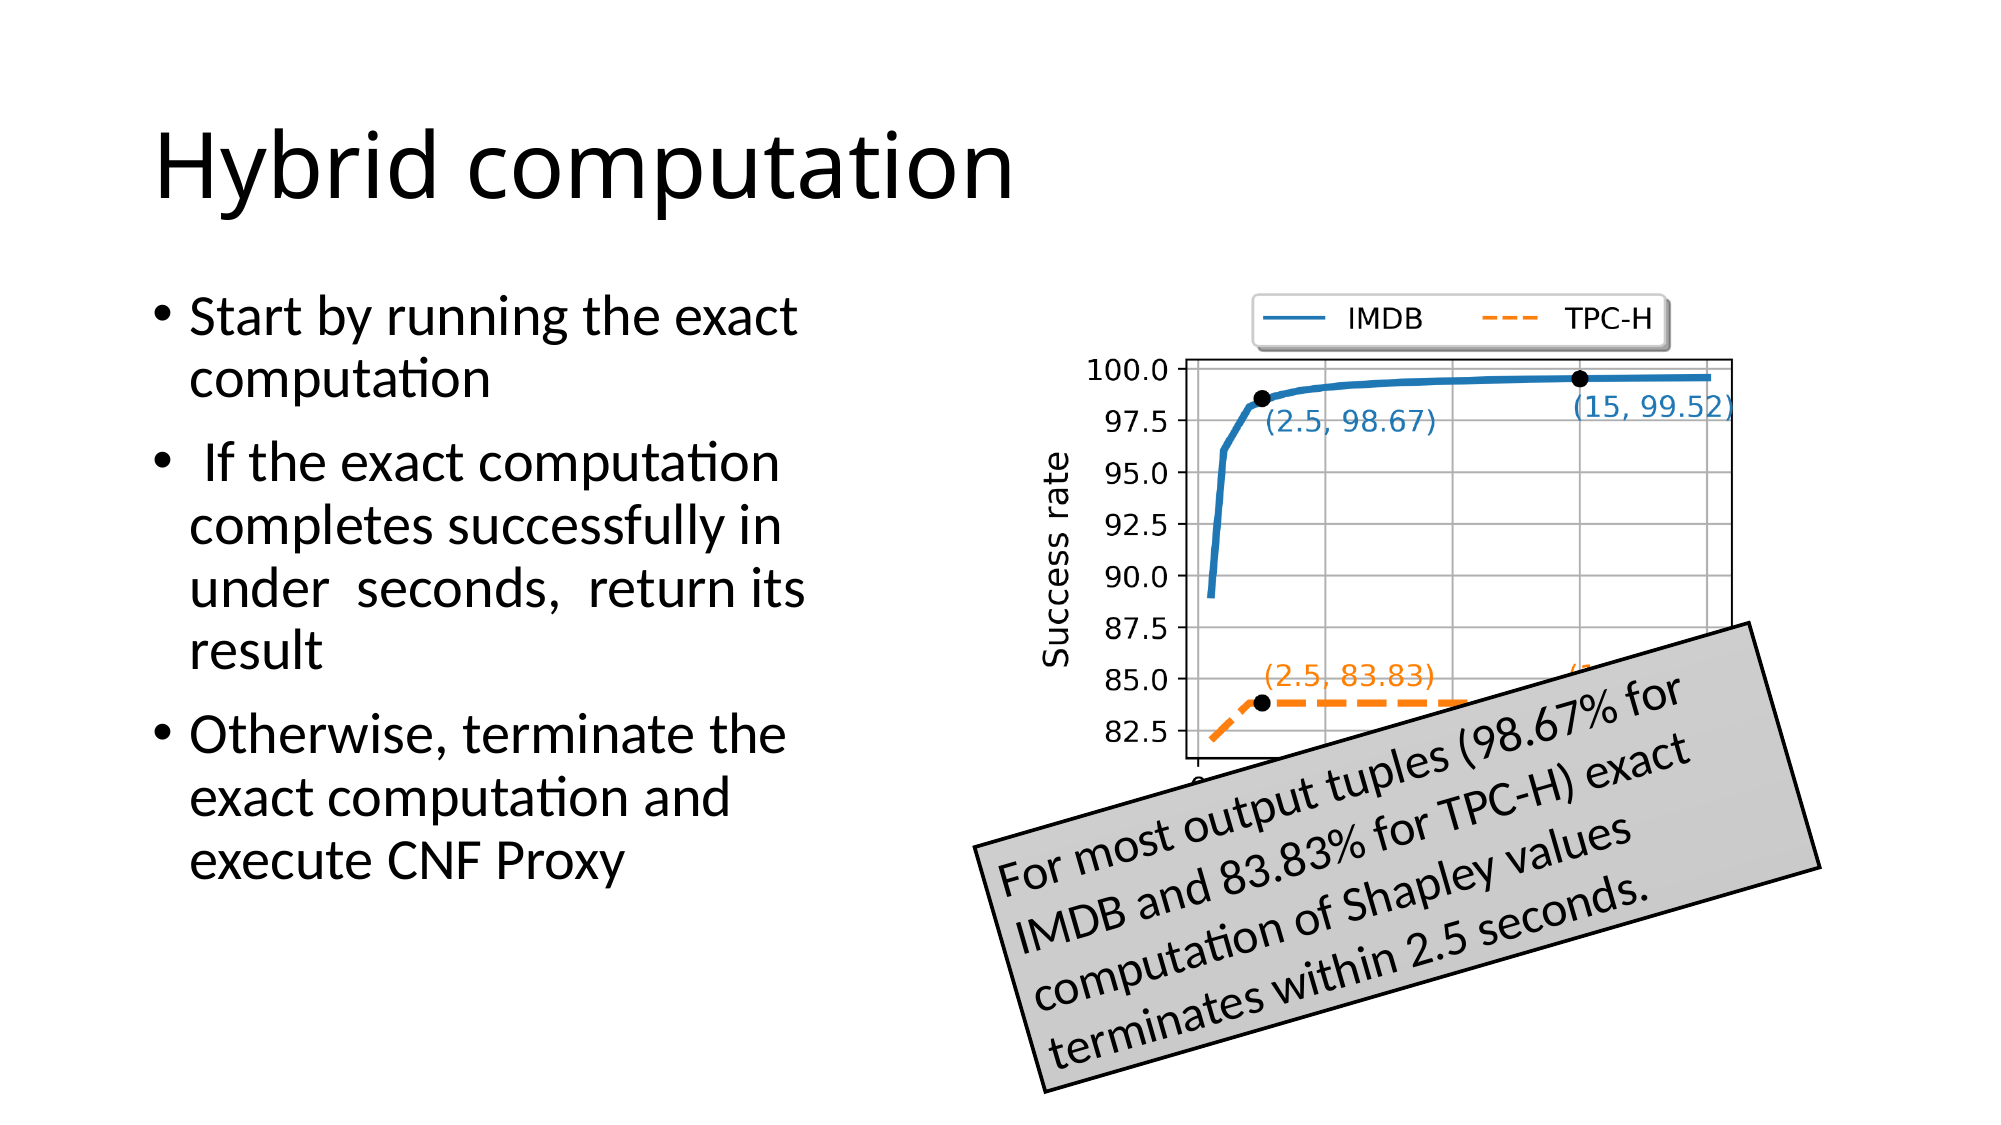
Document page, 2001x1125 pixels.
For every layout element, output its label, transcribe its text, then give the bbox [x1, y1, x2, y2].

text_box For most output tuples (98.67% for IMDB and 83.83% for TPC-H) exact computation of Shapley values terminates within 2.5 seconds. [973, 631, 1821, 1093]
title Hybrid computation [137, 59, 1863, 278]
picture [1024, 277, 1752, 865]
